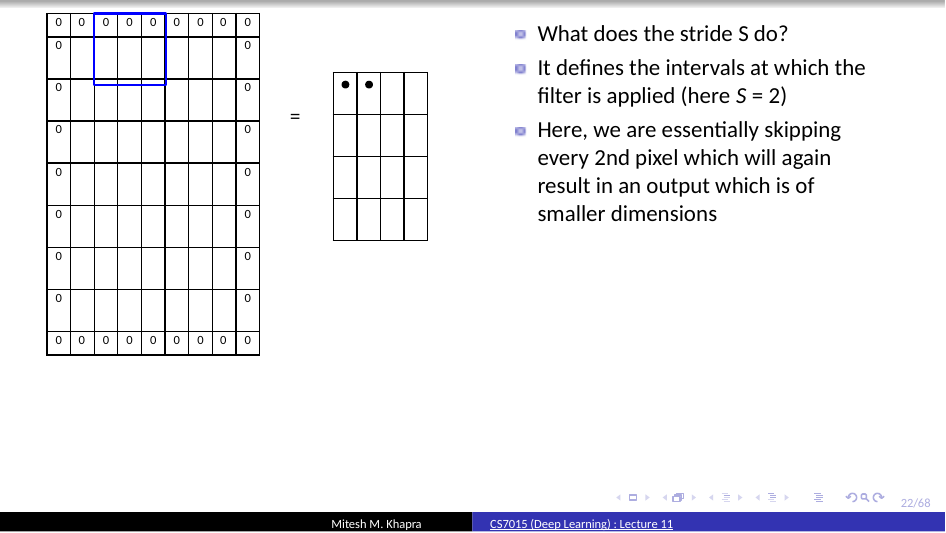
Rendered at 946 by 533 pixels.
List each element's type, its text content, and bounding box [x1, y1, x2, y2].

table_cell [142, 206, 164, 247]
table_cell 0 [48, 290, 70, 331]
table_cell [142, 290, 164, 331]
table_cell [213, 122, 235, 162]
table_cell [95, 206, 117, 247]
table_cell 0 [237, 122, 259, 162]
table_cell 0 [237, 38, 259, 78]
table_cell [334, 199, 356, 240]
table_cell [95, 290, 117, 331]
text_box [342, 81, 349, 88]
table_cell [189, 38, 212, 78]
table_cell [166, 38, 188, 78]
table_cell [189, 80, 212, 120]
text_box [0, 511, 946, 532]
table_cell 0 [189, 332, 212, 354]
text_box = [287, 102, 307, 128]
table_header 0 [237, 14, 259, 36]
picture [0, 0, 945, 8]
table_cell [95, 248, 117, 289]
table_cell [118, 290, 141, 331]
table_cell 0 [213, 332, 235, 354]
table_cell [71, 122, 94, 162]
table_cell [71, 248, 94, 289]
table_cell [189, 290, 212, 331]
table_cell [95, 164, 117, 205]
table_cell [118, 122, 141, 162]
table_header 0 [213, 14, 235, 36]
table_cell [358, 157, 380, 198]
table_cell 0 [48, 206, 70, 247]
table_cell [189, 248, 212, 289]
table_header [381, 73, 403, 114]
table_cell [189, 206, 212, 247]
table_cell 0 [95, 332, 117, 354]
table_cell 0 [48, 80, 70, 120]
table_cell [95, 86, 117, 120]
table_cell [405, 115, 427, 156]
table_cell [213, 206, 235, 247]
table_cell [381, 115, 403, 156]
table_cell [381, 157, 403, 198]
table_cell 0 [237, 164, 259, 205]
table_cell [118, 248, 141, 289]
table_cell [95, 122, 117, 162]
table_cell 0 [166, 332, 188, 354]
picture [515, 127, 527, 139]
table_header 0 [166, 14, 188, 36]
table_cell 0 [237, 248, 259, 289]
table_cell 0 [48, 248, 70, 289]
table_cell [189, 164, 212, 205]
table_cell 0 [237, 80, 259, 120]
table_cell [334, 157, 356, 198]
table_cell [166, 122, 188, 162]
table_cell [213, 164, 235, 205]
table_cell [213, 80, 235, 120]
table_cell [405, 199, 427, 240]
table_cell 0 [237, 332, 259, 354]
table_cell [358, 199, 380, 240]
table_cell [166, 164, 188, 205]
table_cell 0 [48, 38, 70, 78]
table_header [358, 73, 380, 114]
table_cell [71, 164, 94, 205]
table_header [405, 73, 427, 114]
table_cell [142, 248, 164, 289]
table_cell 0 [118, 332, 141, 354]
table_cell [166, 80, 188, 120]
text_box 22/68 [898, 493, 941, 510]
picture [515, 30, 527, 42]
table_cell [71, 206, 94, 247]
table_cell 0 [142, 332, 164, 354]
table_cell [142, 122, 164, 162]
table_cell [71, 80, 94, 120]
table_cell [189, 122, 212, 162]
table_header 0 [48, 14, 70, 36]
table_cell [166, 290, 188, 331]
text_box [94, 13, 166, 86]
table_header [334, 73, 356, 114]
table_cell [334, 115, 356, 156]
table_cell [381, 199, 403, 240]
picture [515, 64, 527, 76]
table_cell [213, 290, 235, 331]
table_cell [166, 206, 188, 247]
table_header 0 [189, 14, 212, 36]
title What does the stride S do? [535, 16, 813, 51]
table_cell 0 [237, 290, 259, 331]
table_cell [142, 86, 164, 120]
table_cell [71, 290, 94, 331]
table_cell [71, 38, 94, 78]
table_cell [213, 38, 235, 78]
table_cell 0 [48, 122, 70, 162]
table_cell [358, 115, 380, 156]
table_header 0 [71, 14, 94, 36]
table_cell [118, 86, 141, 120]
table_cell 0 [71, 332, 94, 354]
table_cell [166, 248, 188, 289]
table_cell 0 [48, 164, 70, 205]
table_cell 0 [48, 332, 70, 354]
table_cell [142, 164, 164, 205]
table_cell 0 [237, 206, 259, 247]
table_cell [405, 157, 427, 198]
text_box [365, 81, 373, 88]
table_cell [213, 248, 235, 289]
table_cell [118, 164, 141, 205]
text_box It defines the intervals at which the filter is applied (here S = 2) Here, we are essentially skipping every 2nd pixel which will again result in an output which is of smaller dimensions [535, 51, 894, 227]
table_cell [118, 206, 141, 247]
